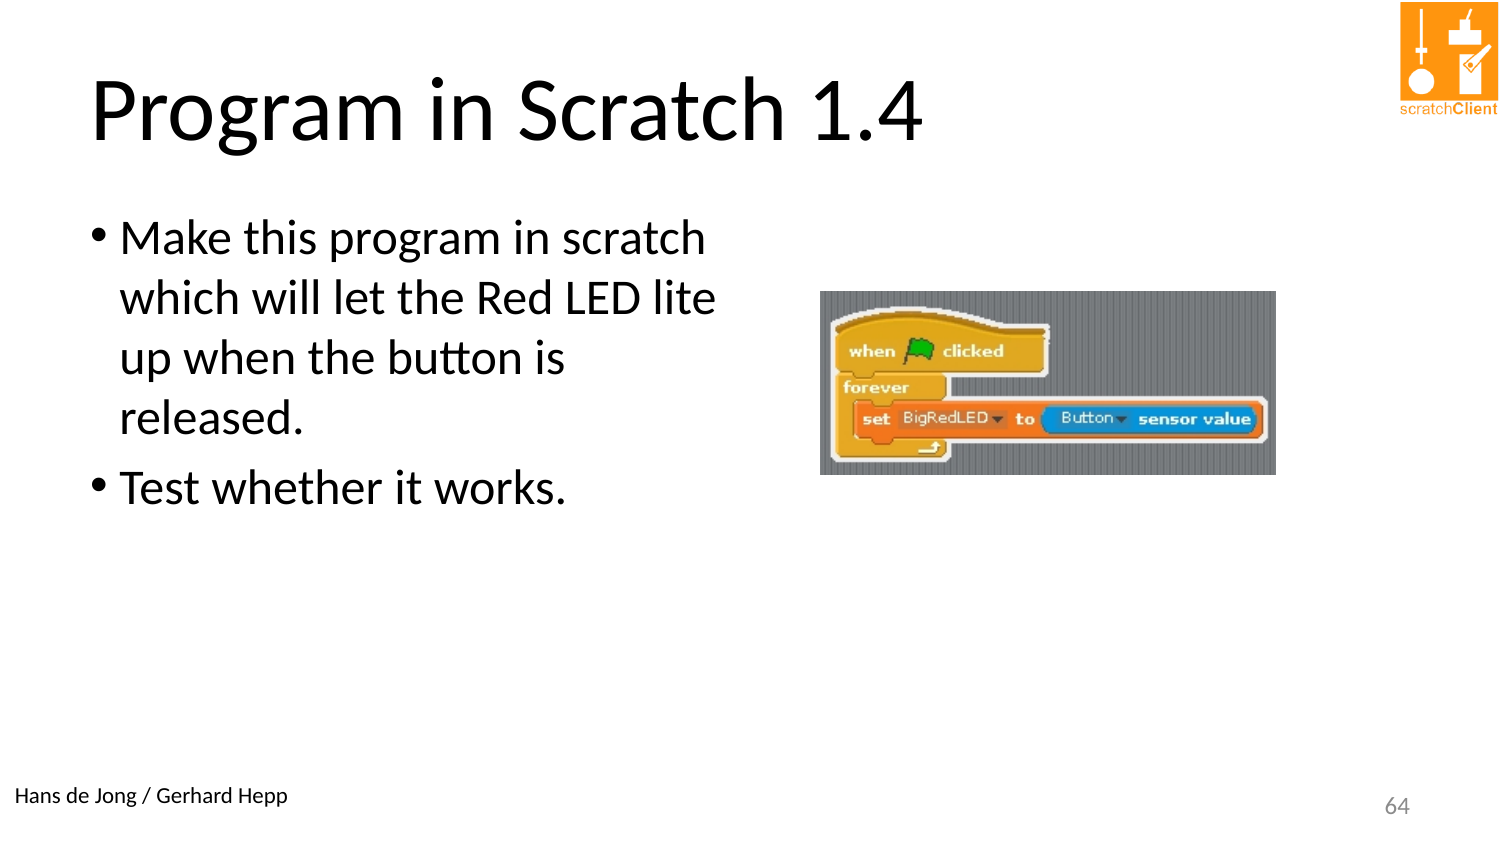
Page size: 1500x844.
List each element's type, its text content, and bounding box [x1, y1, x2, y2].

title Program in Scratch 1.4 [75, 33, 1425, 175]
picture [1398, 2, 1499, 118]
list Make this program in scratch which will let the Red LED lite up when the button is released. Test whether it works. [75, 196, 739, 754]
picture [820, 291, 1276, 475]
slide_number 64 [1340, 782, 1425, 827]
